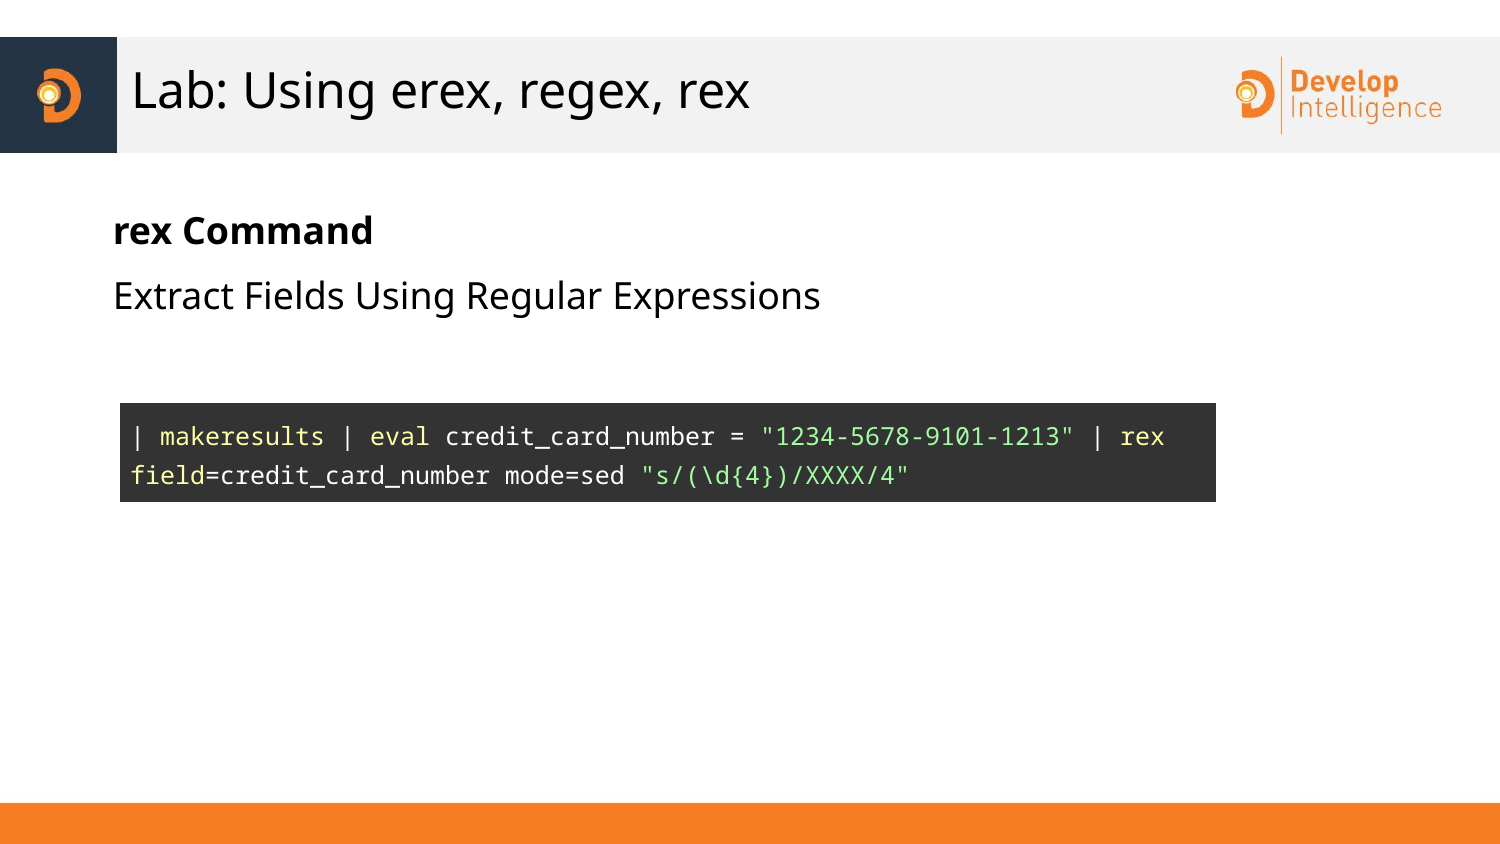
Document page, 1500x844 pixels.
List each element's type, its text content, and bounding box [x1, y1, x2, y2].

table_header | makeresults | eval credit_card_number = "1234-5678-9101-1213" | rex field=credit_card_number mode=sed "s/(\d{4})/XXXX/4" [120, 403, 1216, 502]
title Lab: Using erex, regex, rex [119, 36, 1112, 149]
list rex Command Extract Fields Using Regular Expressions [101, 198, 1420, 762]
picture [0, 0, 1500, 844]
